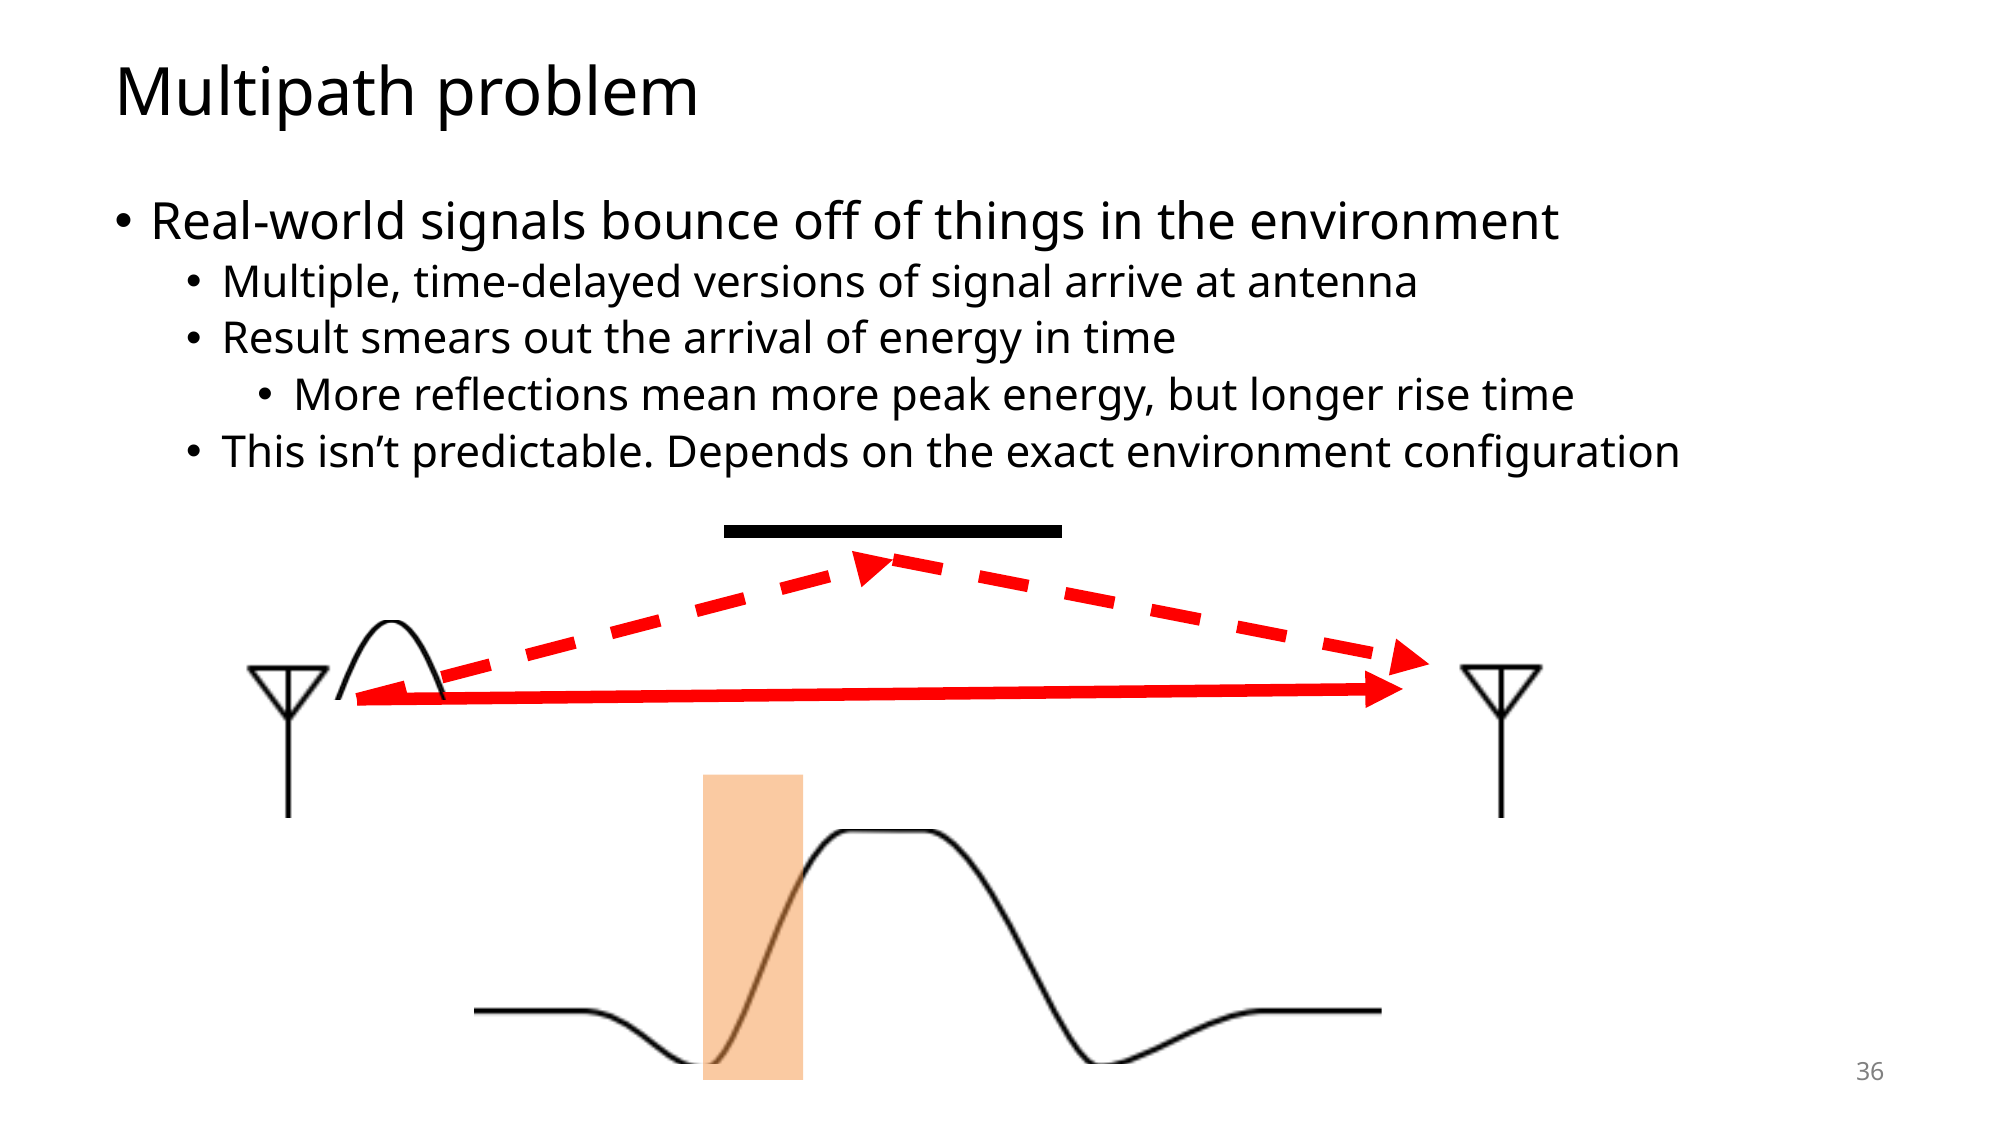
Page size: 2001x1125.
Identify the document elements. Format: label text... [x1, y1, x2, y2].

picture [128, 620, 658, 818]
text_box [894, 688, 1403, 700]
list Real-world signals bounce off of things in the environment Multiple, time-delayed versions of signal arrive at antenna Result smears out the arrival of energy in time More reflections mean more peak energy, but longer rise time This isn’t predictable. Depends on the exact environment configuration [99, 187, 1900, 491]
text_box [703, 774, 804, 829]
picture [1435, 646, 1547, 818]
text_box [893, 559, 1430, 665]
text_box [703, 1064, 804, 1080]
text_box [357, 559, 894, 700]
picture [474, 829, 1382, 1064]
slide_number 36 [1749, 1042, 1900, 1103]
title Multipath problem [99, 37, 1900, 150]
